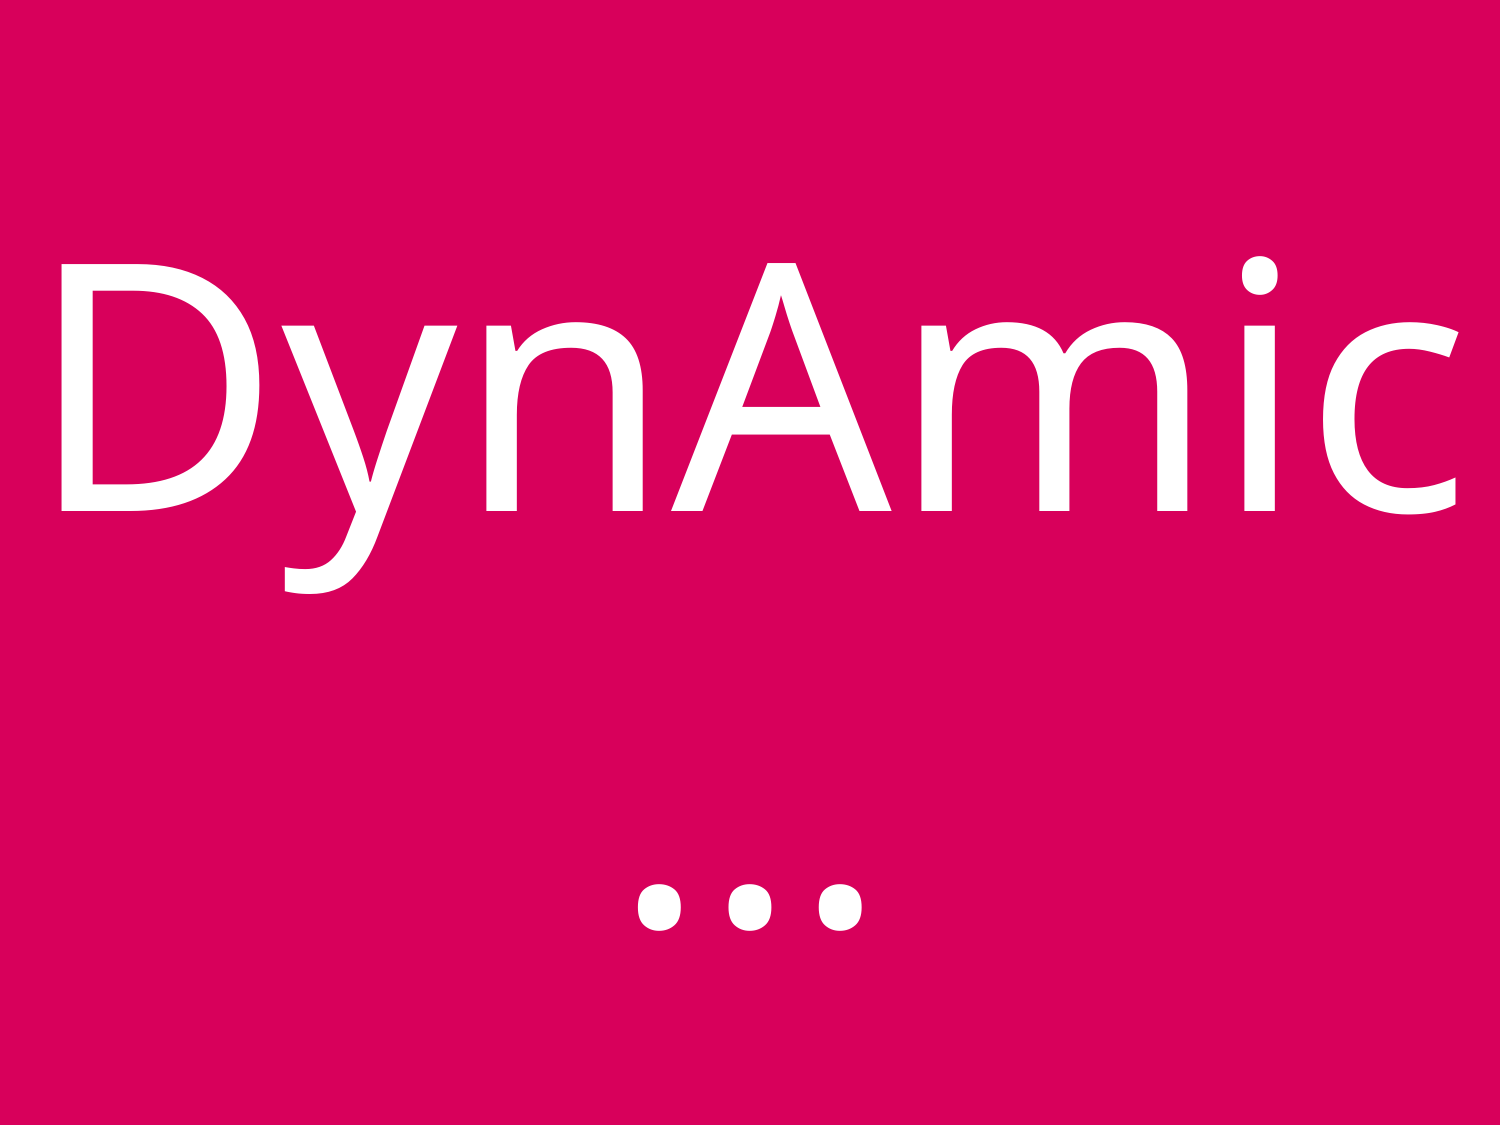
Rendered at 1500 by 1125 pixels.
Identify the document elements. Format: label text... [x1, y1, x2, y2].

title DynAmic… [0, 479, 1500, 681]
